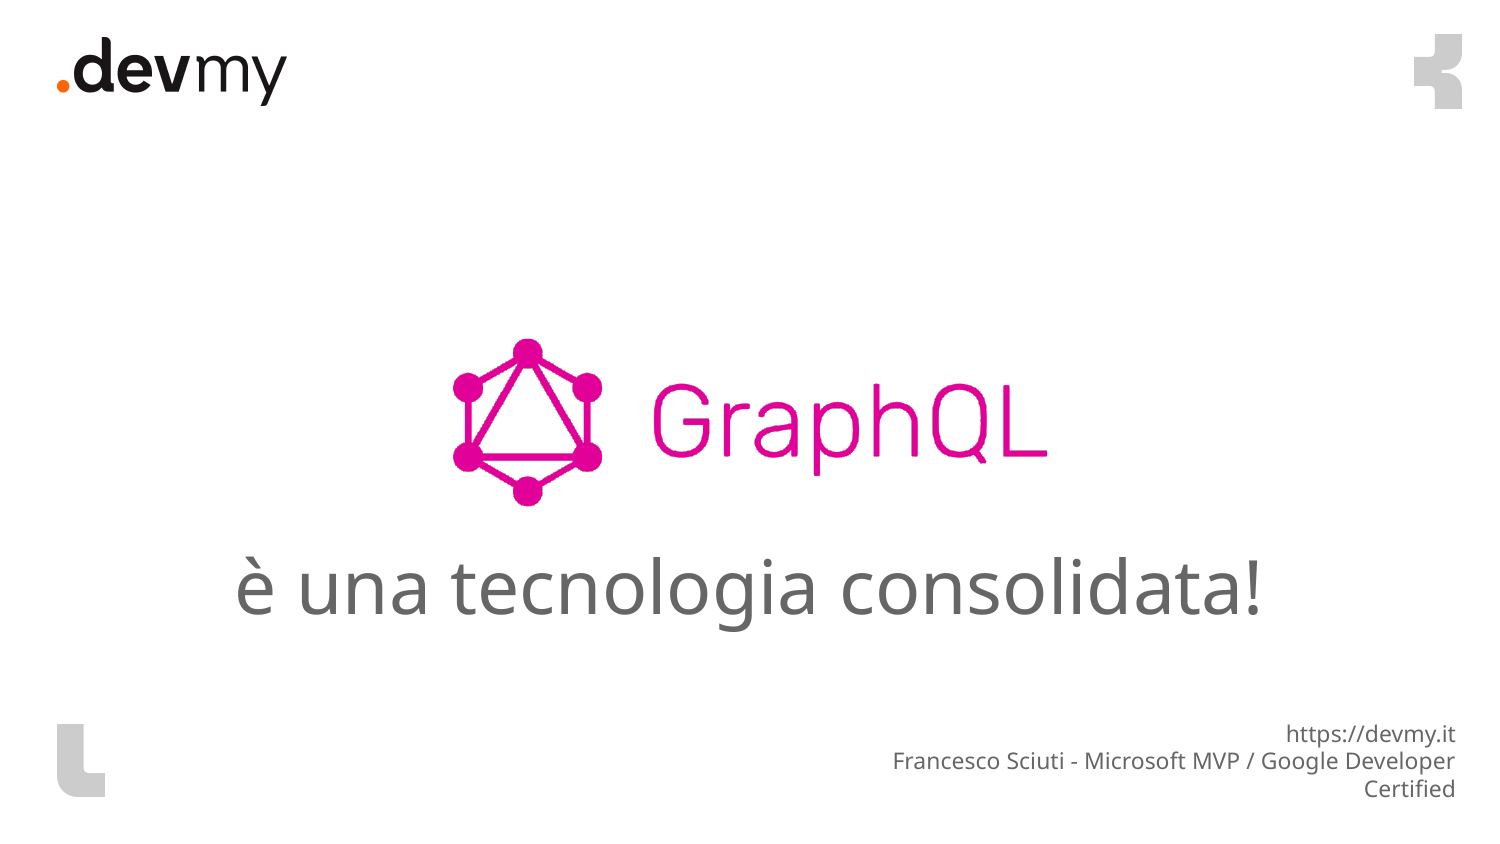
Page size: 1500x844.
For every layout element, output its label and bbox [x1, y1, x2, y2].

text_box [56, 34, 1472, 810]
